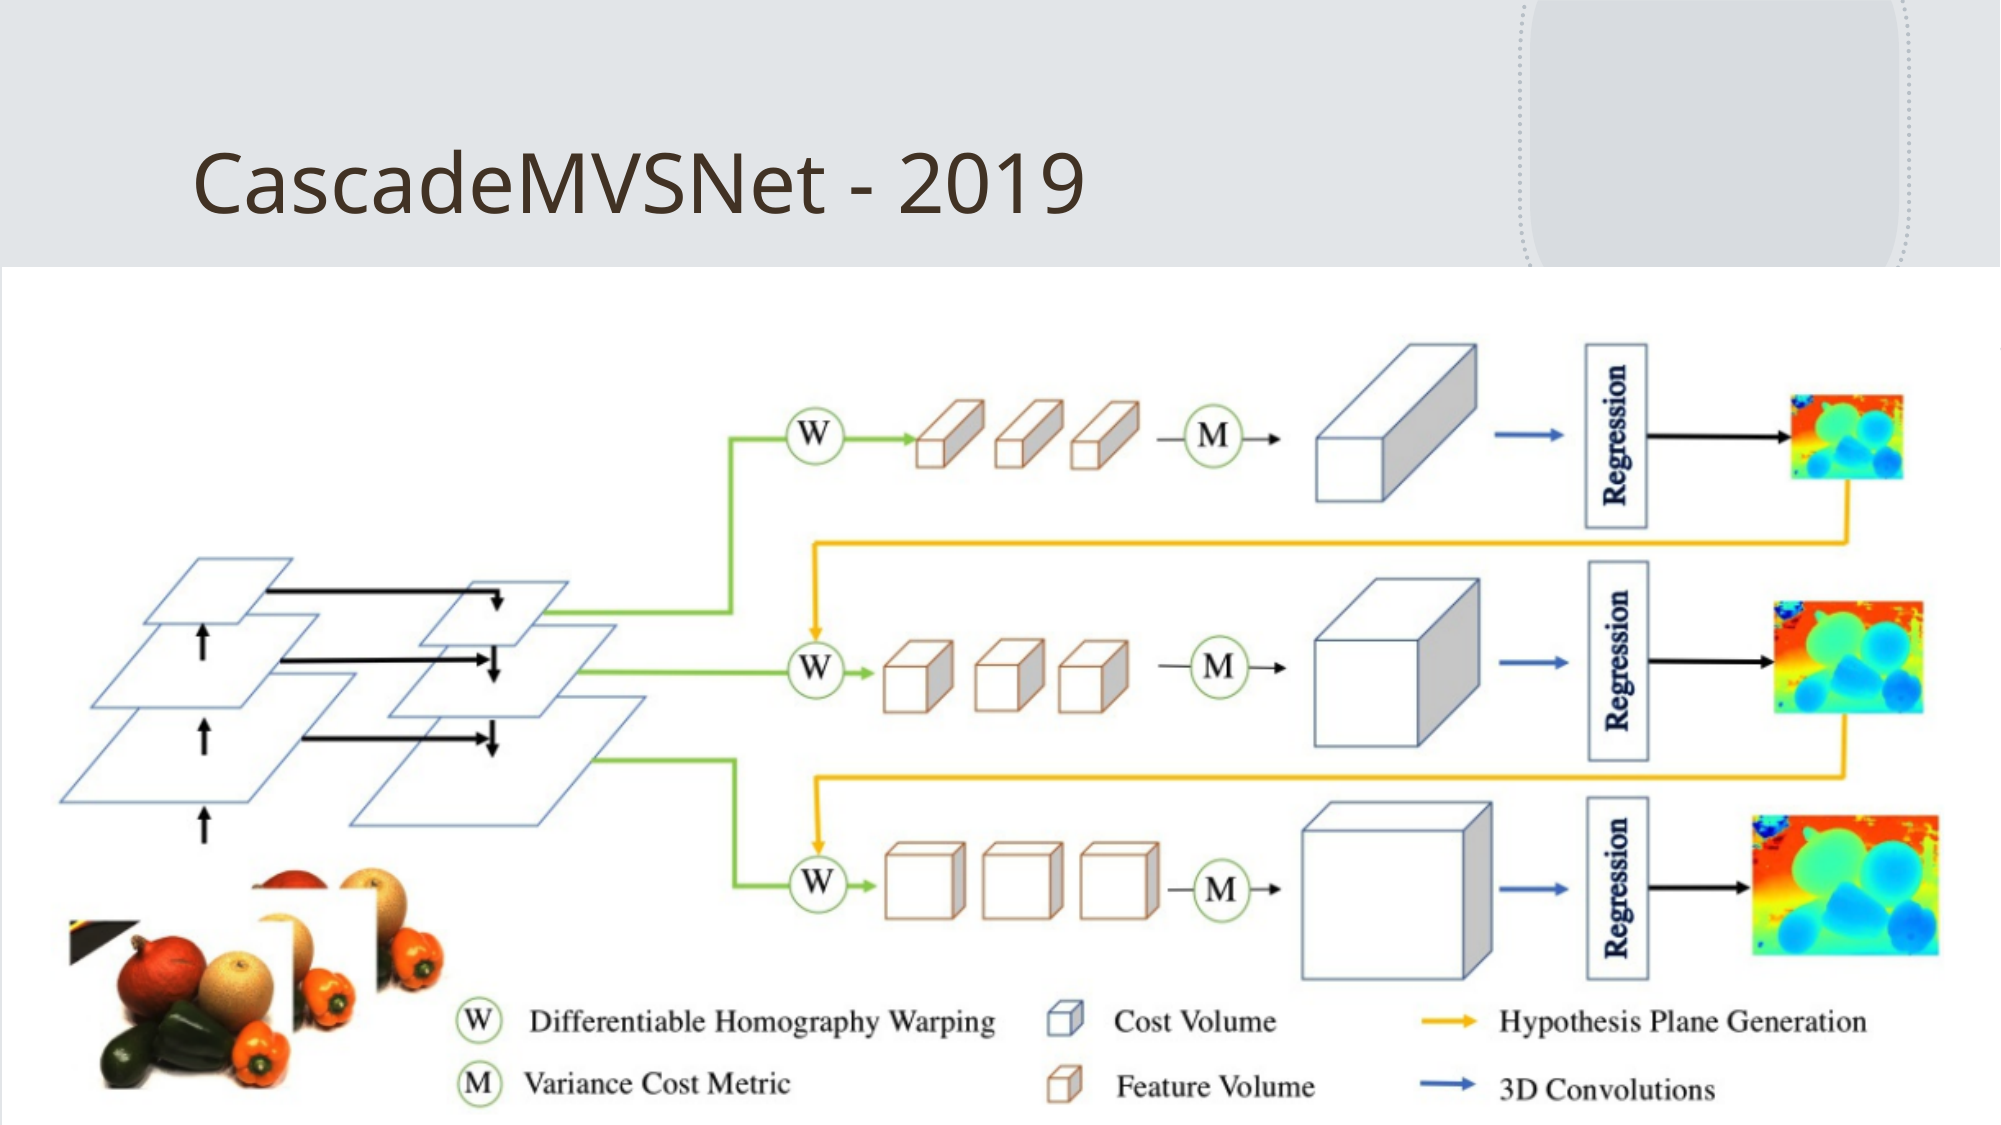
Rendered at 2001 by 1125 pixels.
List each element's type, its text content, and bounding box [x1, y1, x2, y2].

title CascadeMVSNet - 2019 [176, 92, 1666, 267]
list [1, 267, 2000, 1125]
